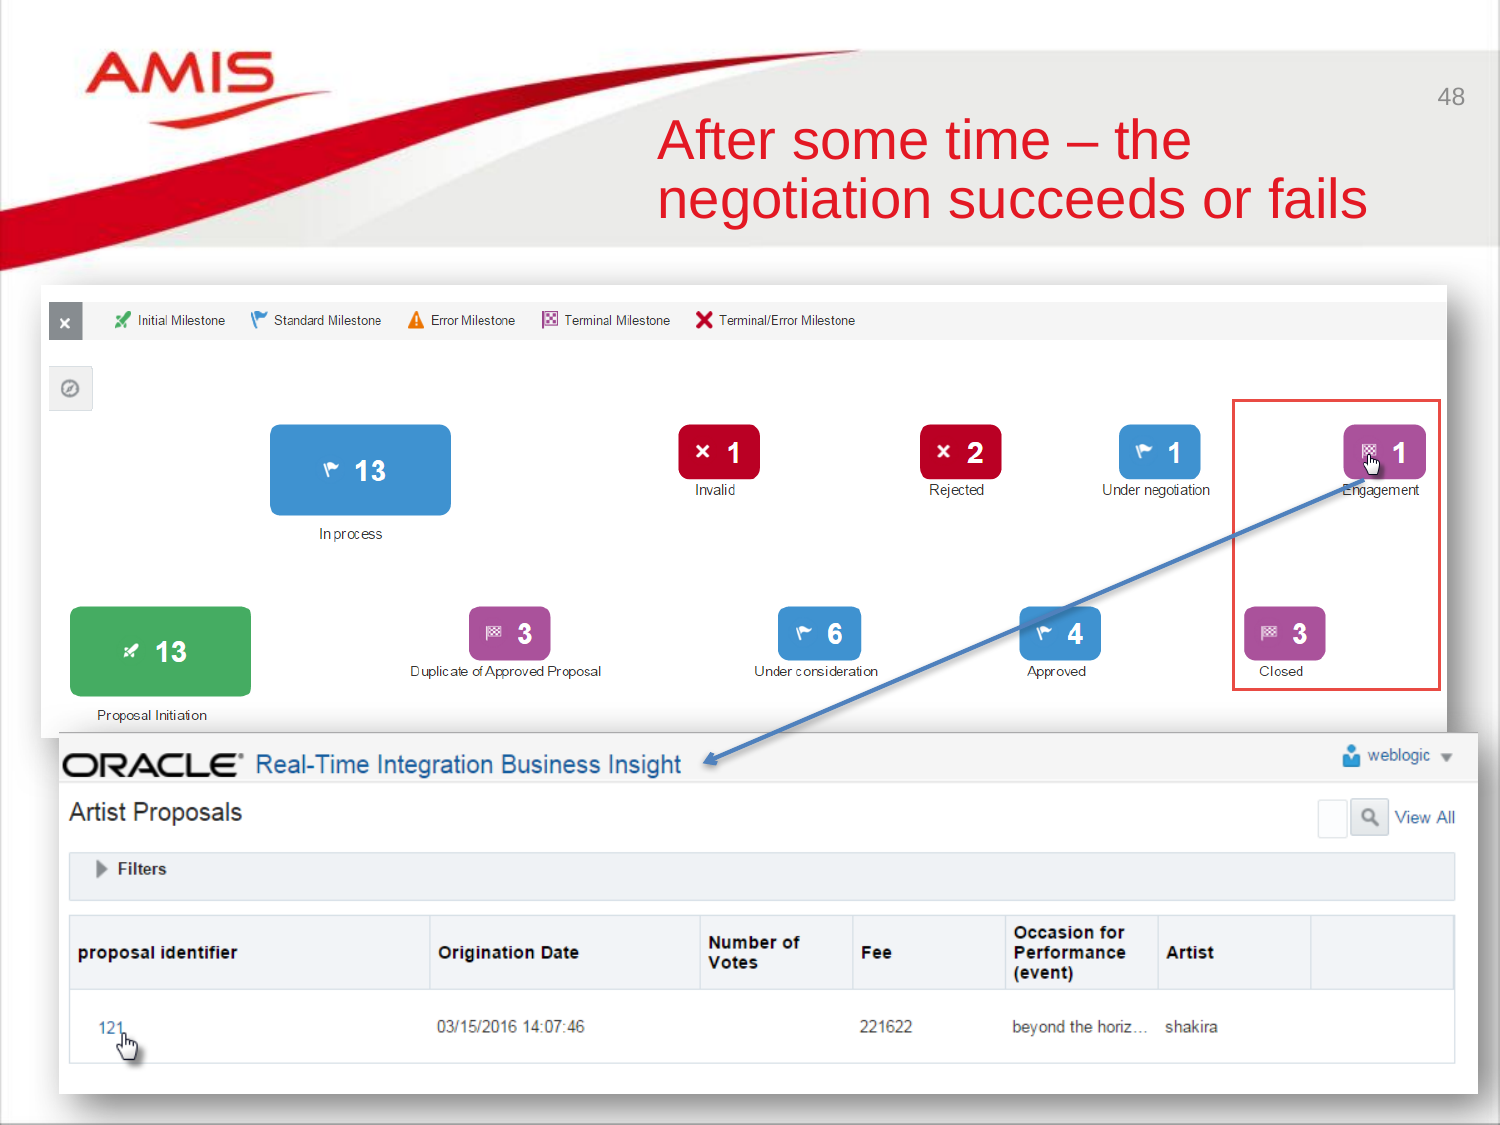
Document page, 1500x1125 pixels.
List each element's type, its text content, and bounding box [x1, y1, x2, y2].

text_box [702, 479, 1365, 764]
title After some time – the negotiation succeeds or fails [657, 90, 1447, 253]
picture [0, 0, 1500, 1125]
slide_number 48 [1328, 54, 1481, 138]
